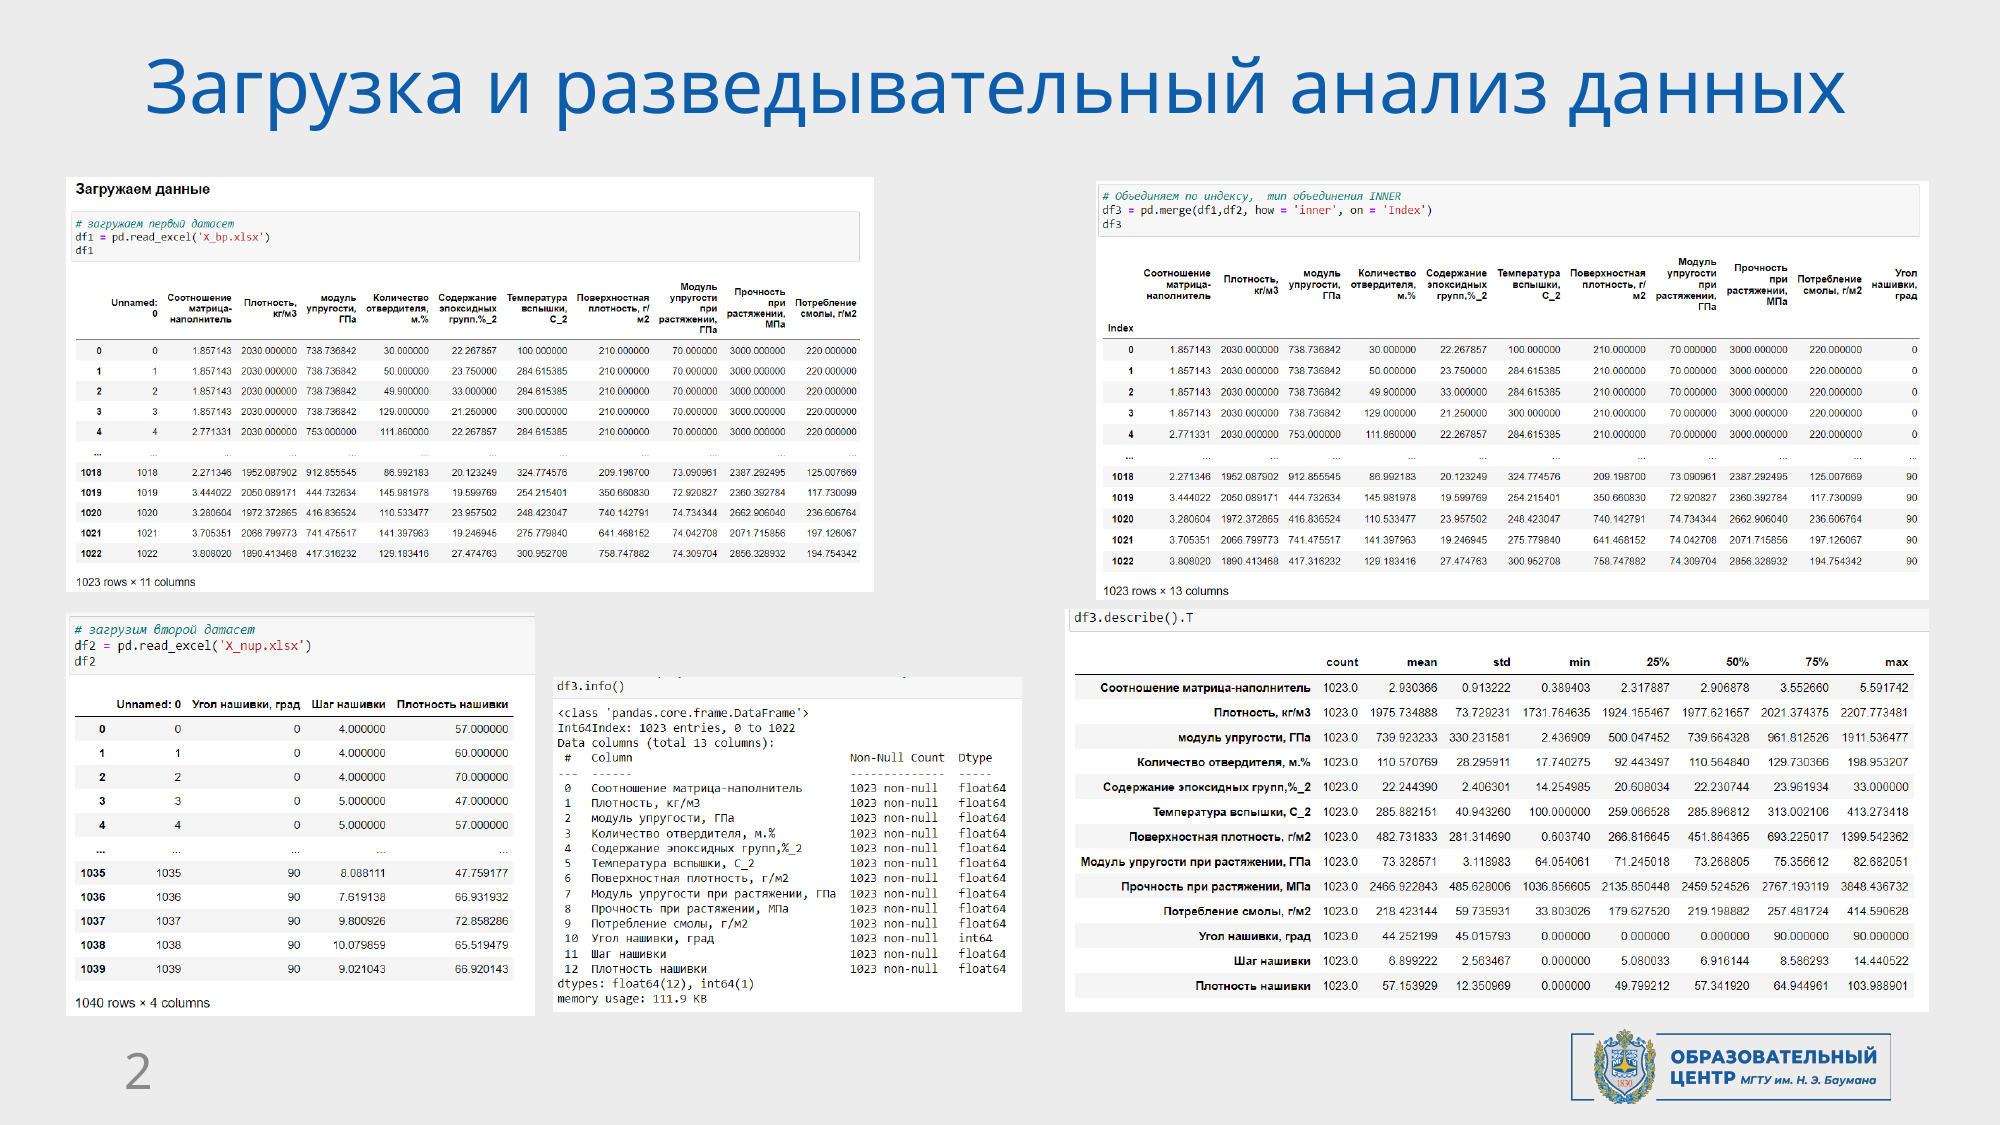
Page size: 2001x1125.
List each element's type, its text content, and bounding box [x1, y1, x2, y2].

picture [553, 677, 1022, 1012]
picture [1065, 609, 1929, 1012]
picture [66, 177, 874, 593]
title Загрузка и разведывательный анализ данных [66, 21, 1929, 158]
picture [1096, 181, 1929, 600]
slide_number 2 [109, 1043, 248, 1104]
picture [1571, 1029, 1891, 1104]
picture [66, 611, 535, 1017]
